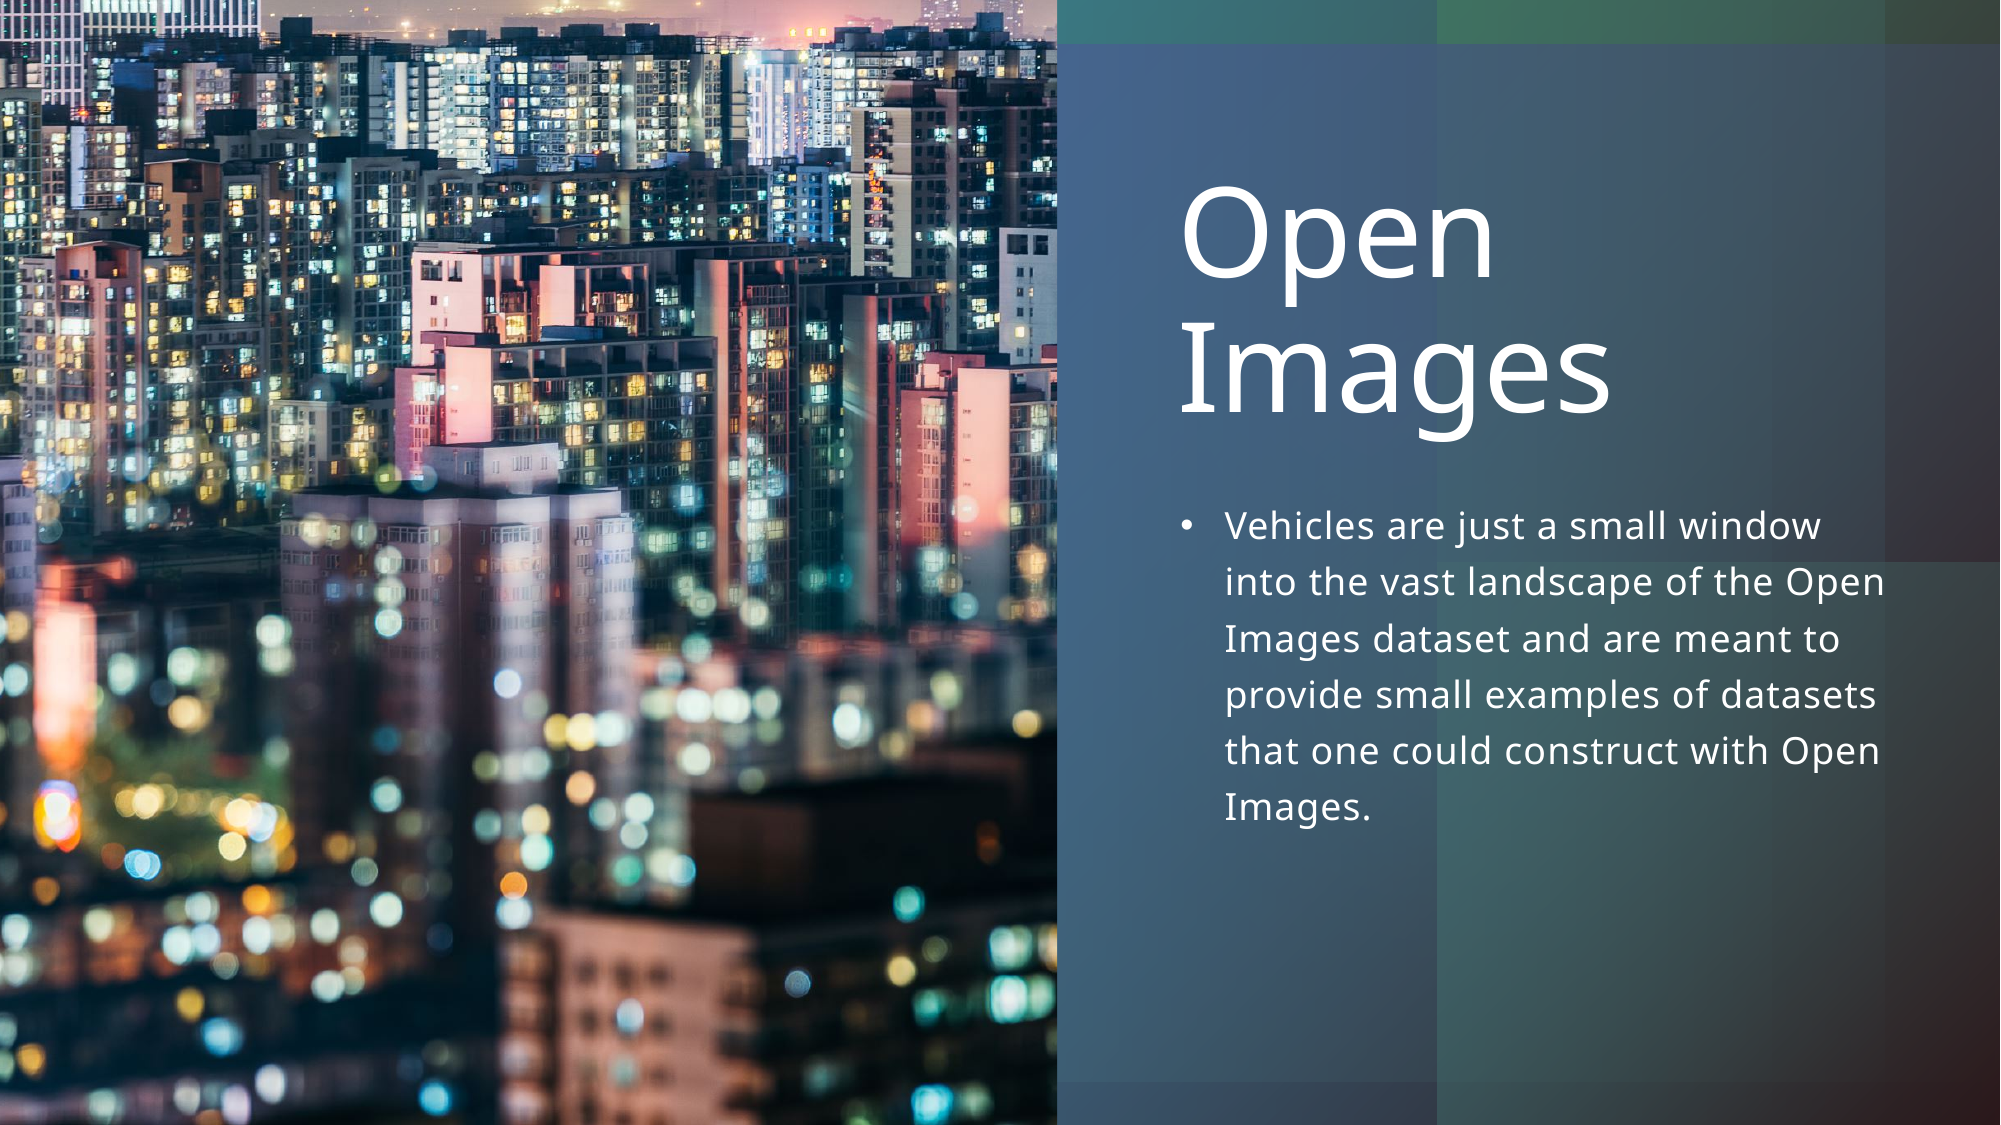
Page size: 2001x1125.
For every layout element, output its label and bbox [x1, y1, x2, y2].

picture [0, 0, 1058, 1125]
text_box [1058, 0, 2000, 1125]
